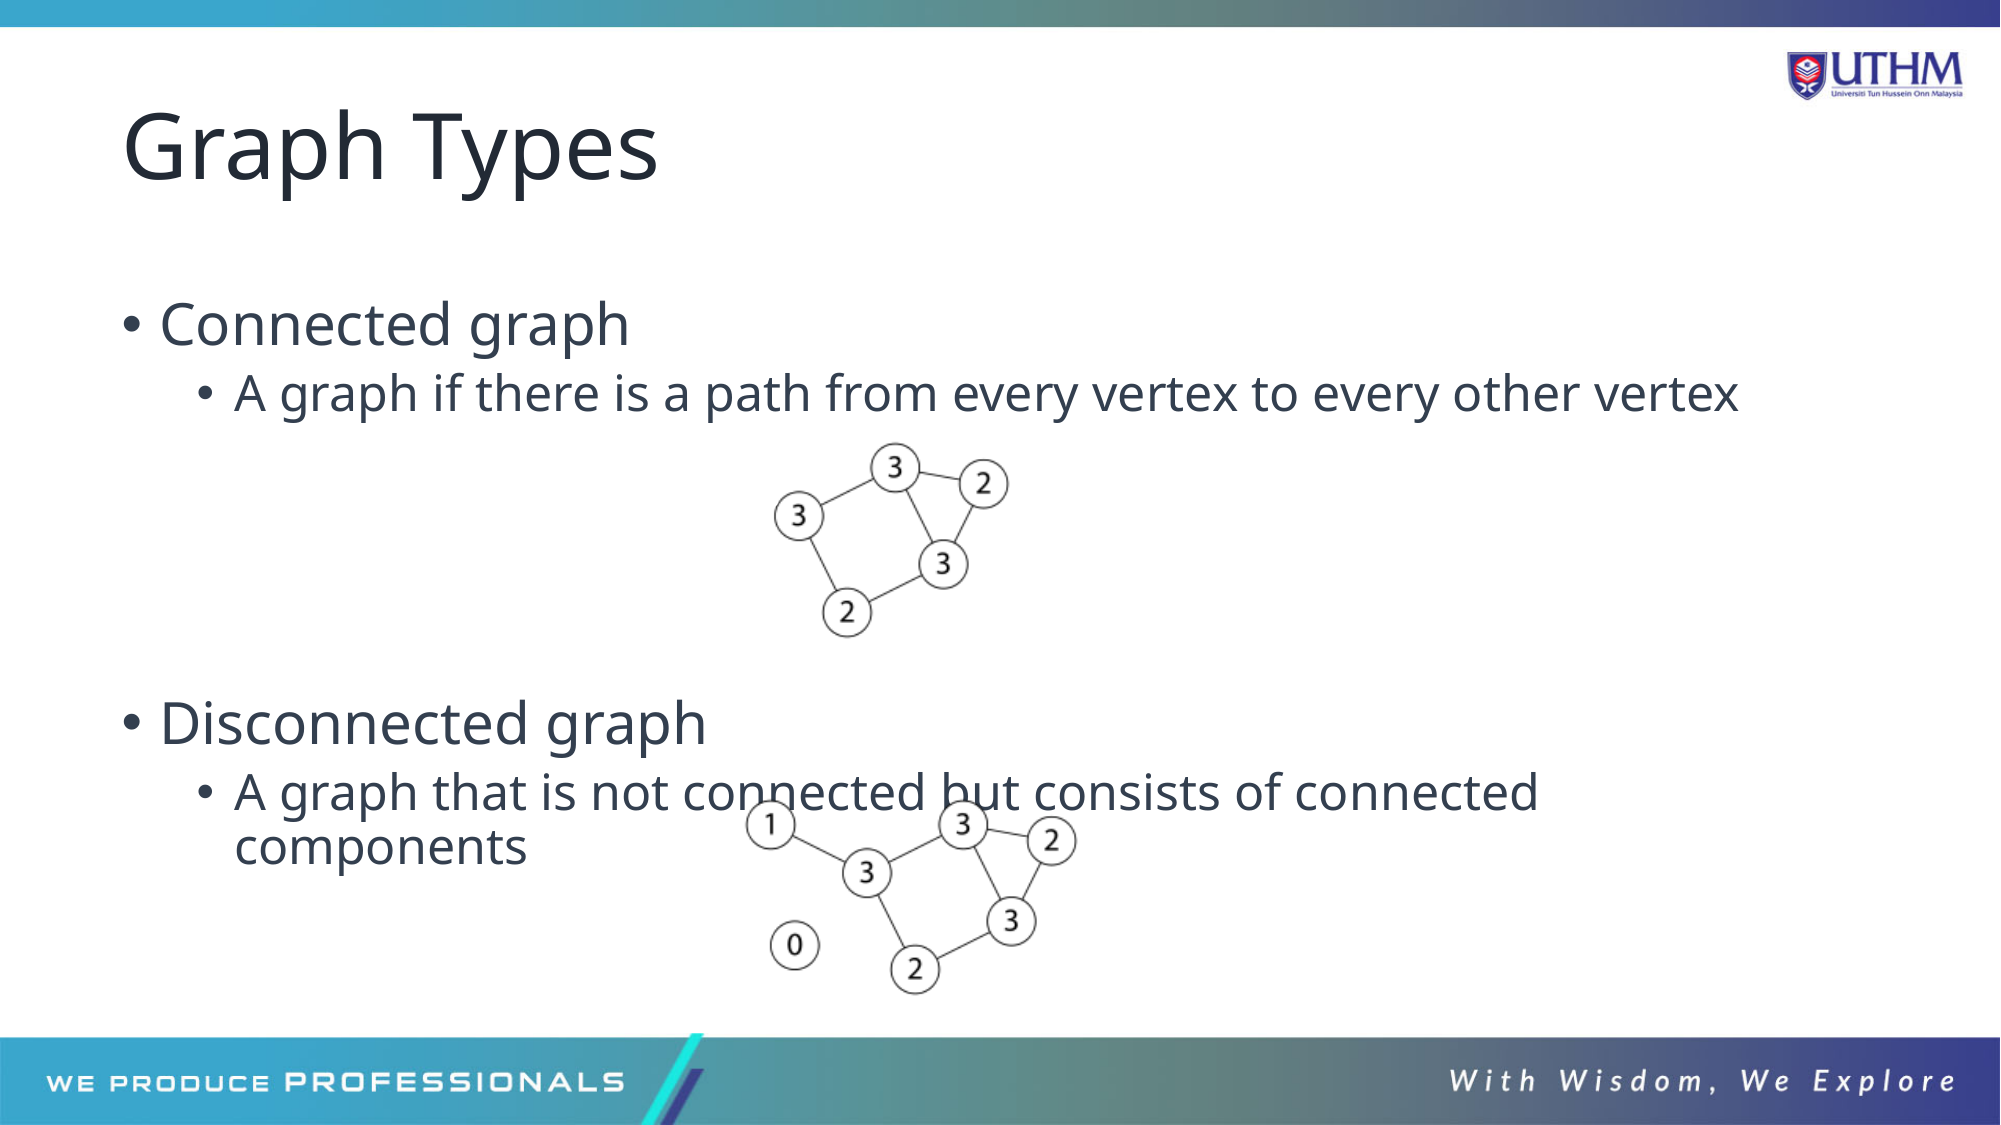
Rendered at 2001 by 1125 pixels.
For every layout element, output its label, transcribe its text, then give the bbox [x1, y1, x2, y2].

list Connected graph A graph if there is a path from every vertex to every other vertex Disconnected graph A graph that is not connected but consists of connected components [106, 287, 1832, 1002]
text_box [763, 436, 1016, 645]
picture [0, 0, 2000, 1125]
title Graph Types [106, 52, 1950, 247]
